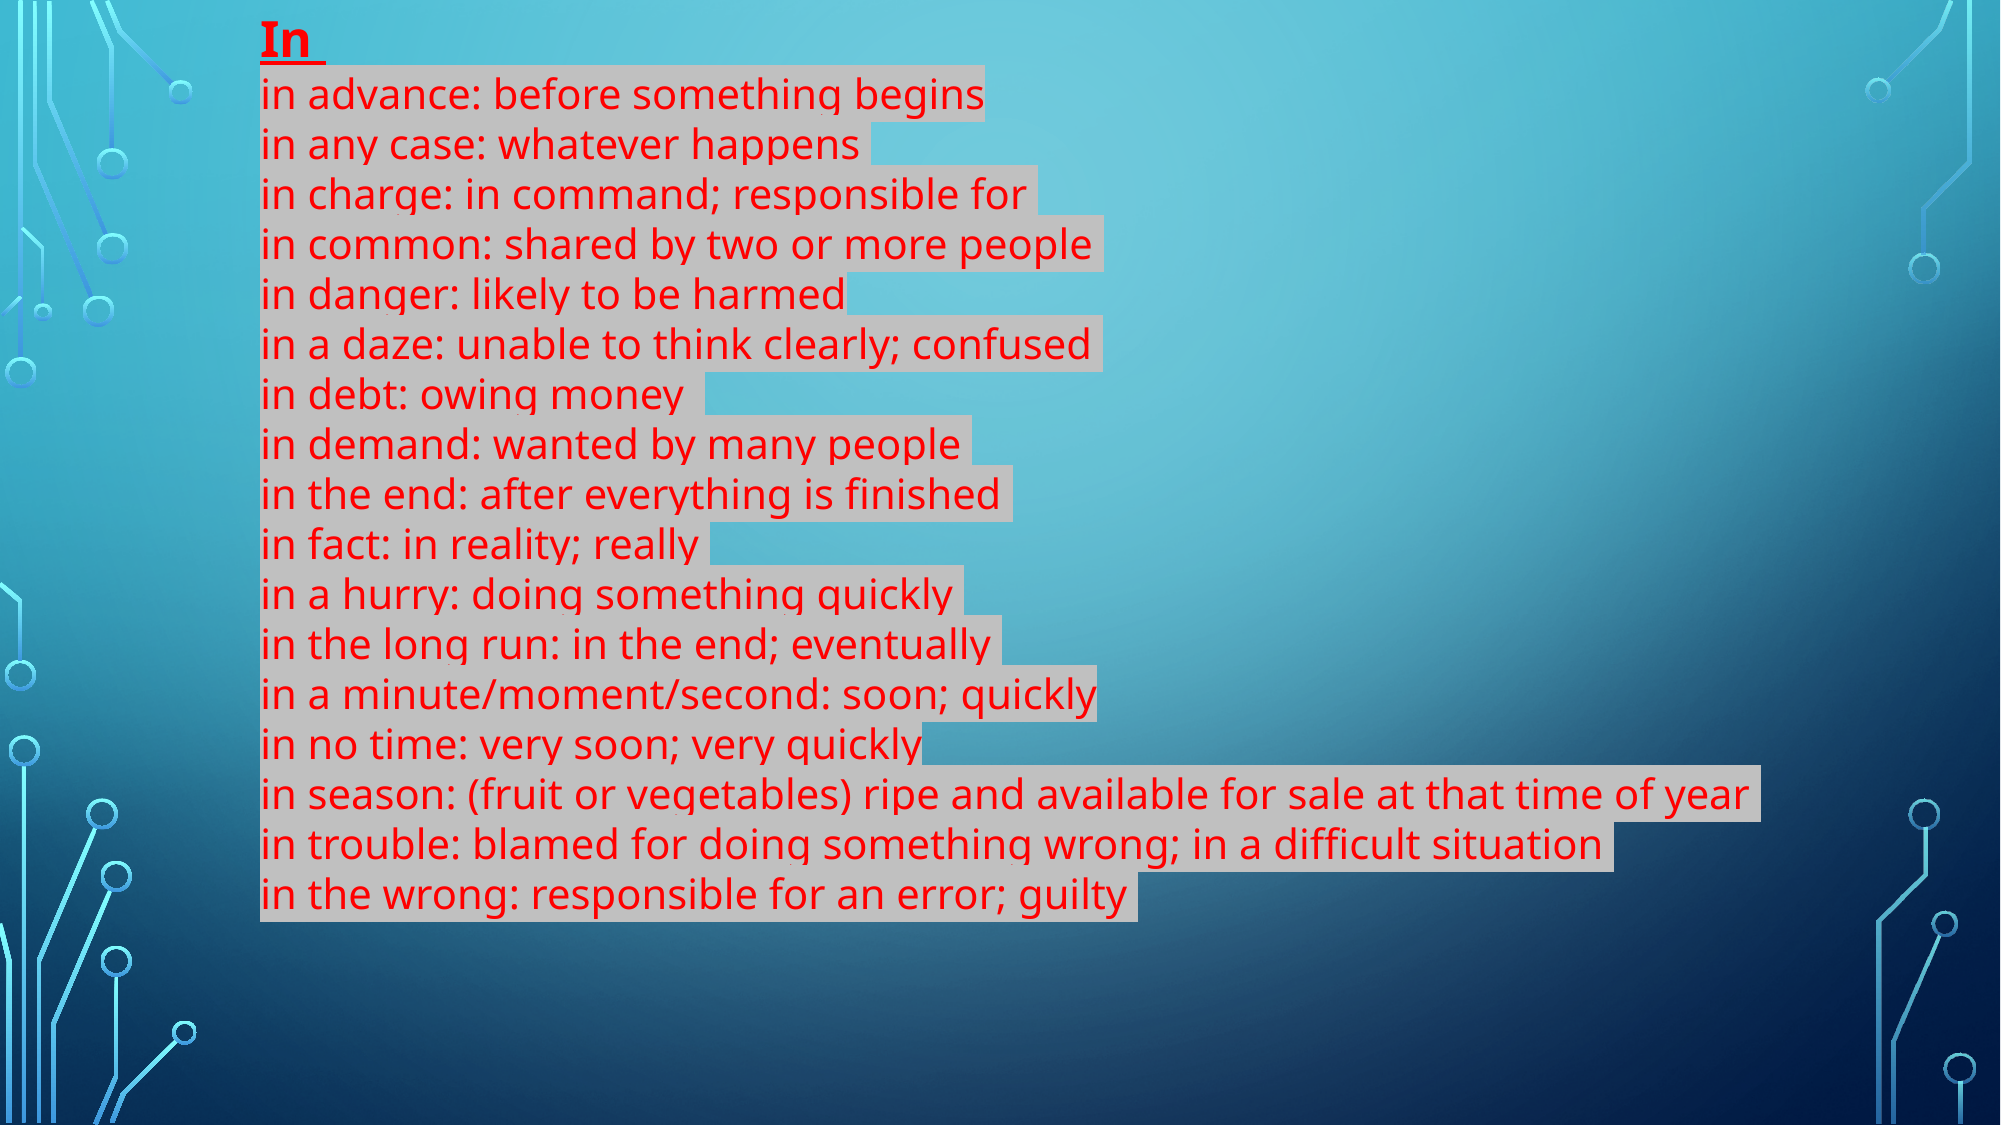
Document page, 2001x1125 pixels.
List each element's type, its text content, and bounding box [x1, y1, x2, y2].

text_box In in advance: before something begins in any case: whatever happens in charge: in command; responsible for in common: shared by two or more people in danger: likely to be harmed in a daze: unable to think clearly; confused in debt: owing money in demand: wanted by many people in the end: after everything is finished in fact: in reality; really in a hurry: doing something quickly in the long run: in the end; eventually in a minute/moment/second: soon; quickly in no time: very soon; very quickly in season: (fruit or vegetables) ripe and available for sale at that time of year in trouble: blamed for doing something wrong; in a difficult situation in the wrong: responsible for an error; guilty [245, 0, 1844, 926]
